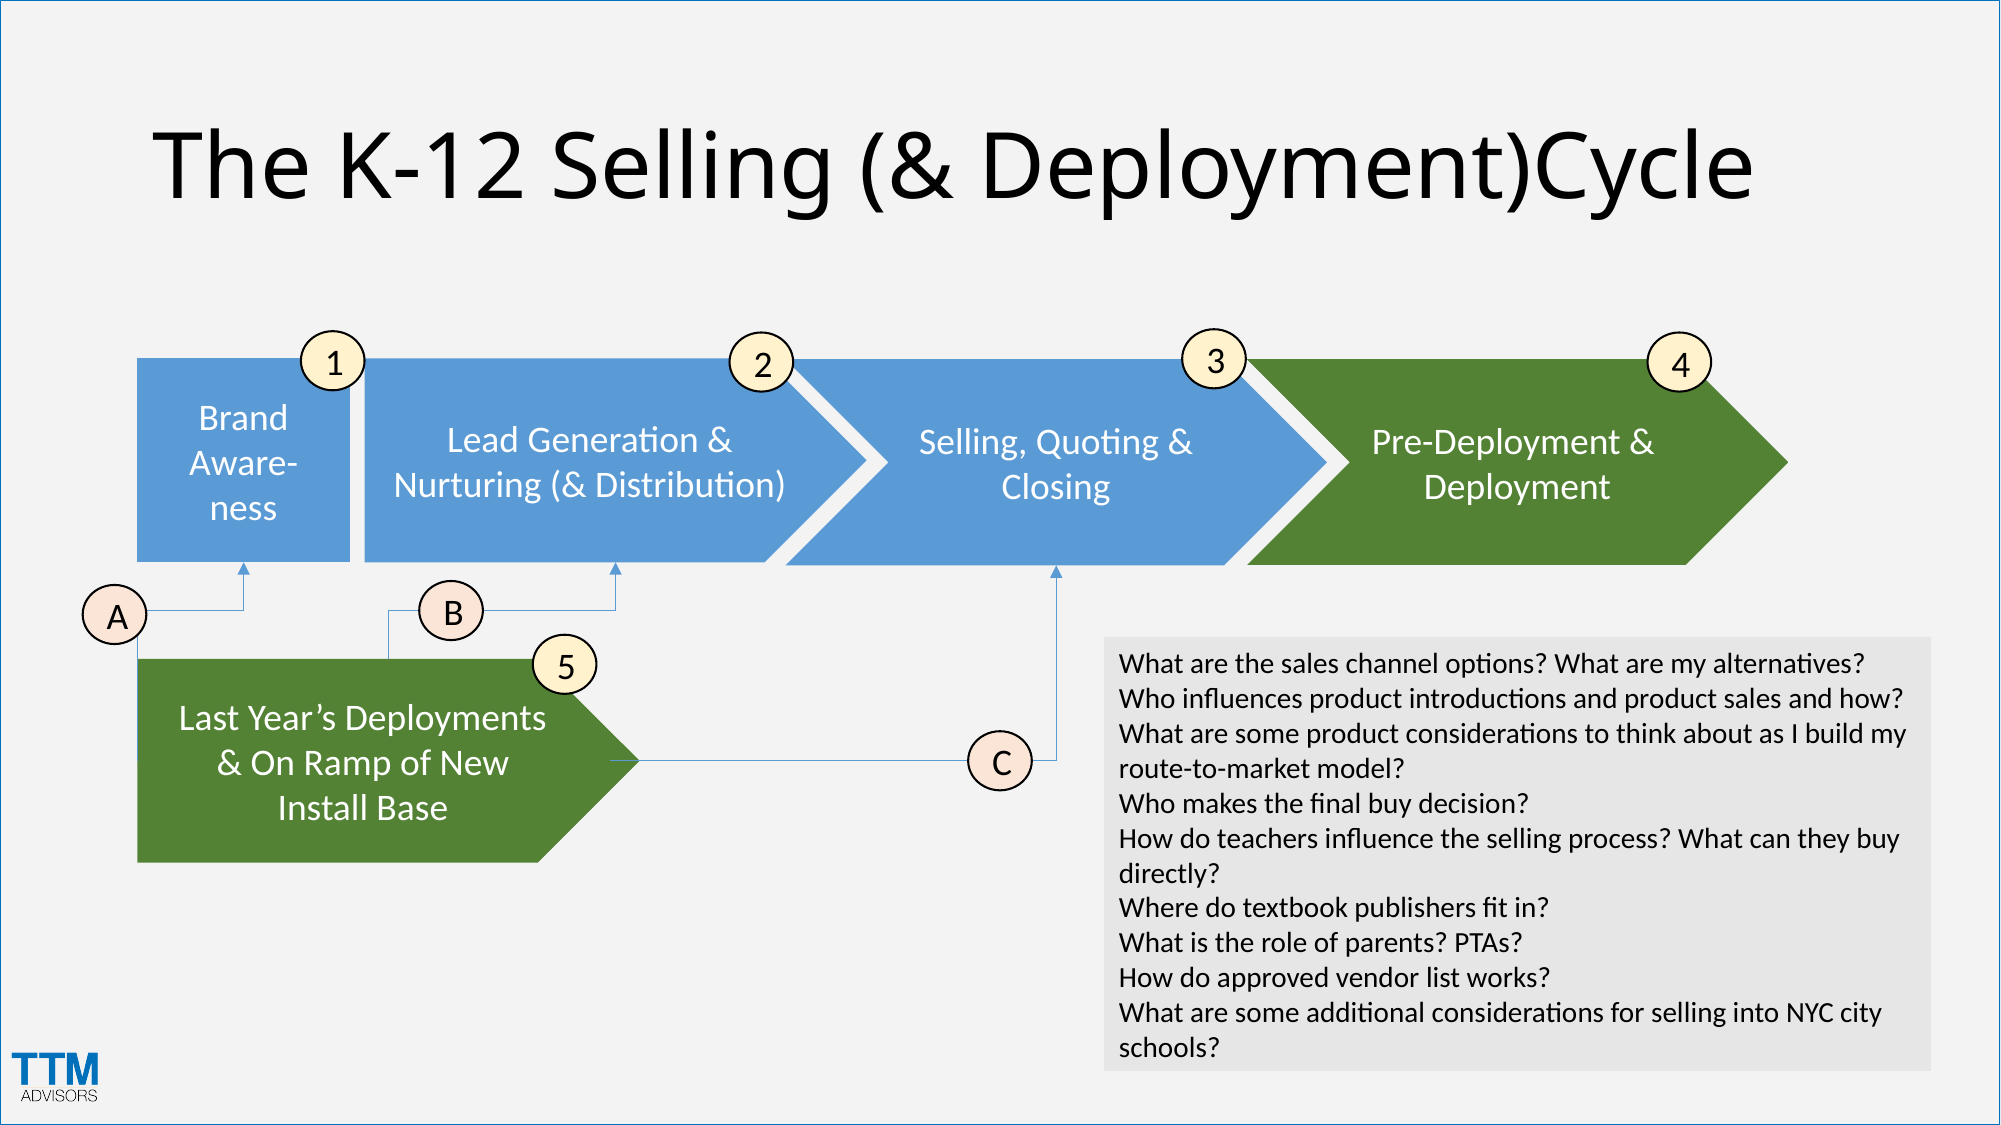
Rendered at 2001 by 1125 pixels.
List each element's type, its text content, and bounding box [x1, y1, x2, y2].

text_box Brand Aware-ness [136, 357, 351, 563]
text_box A [81, 583, 137, 646]
text_box What are the sales channel options? What are my alternatives? Who influences product introductions and product sales and how? What are some product considerations to think about as I build my route-to-market model? Who makes the final buy decision? How do teachers influence the selling process? What can they buy directly? Where do textbook publishers fit in? What is the role of parents? PTAs? How do approved vendor list works? What are some additional considerations for selling into NYC city schools? [1104, 636, 1932, 1071]
text_box Pre-Deployment & Deployment [1244, 358, 1790, 567]
text_box Last Year’s Deployments & On Ramp of New Install Base [136, 657, 641, 864]
text_box 2 [728, 331, 795, 393]
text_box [402, 496, 500, 725]
picture [6, 1029, 104, 1125]
text_box C [967, 730, 1033, 792]
text_box 4 [1646, 331, 1713, 393]
title The K-12 Selling (& Deployment)Cycle [137, 59, 1863, 278]
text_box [610, 565, 1005, 761]
text_box Selling, Quoting & Closing [784, 358, 1329, 567]
text_box 5 [531, 633, 598, 695]
text_box 3 [1181, 328, 1247, 390]
text_box 1 [299, 330, 366, 392]
text_box Lead Generation & Nurturing (& Distribution) [363, 357, 869, 564]
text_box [137, 562, 244, 761]
